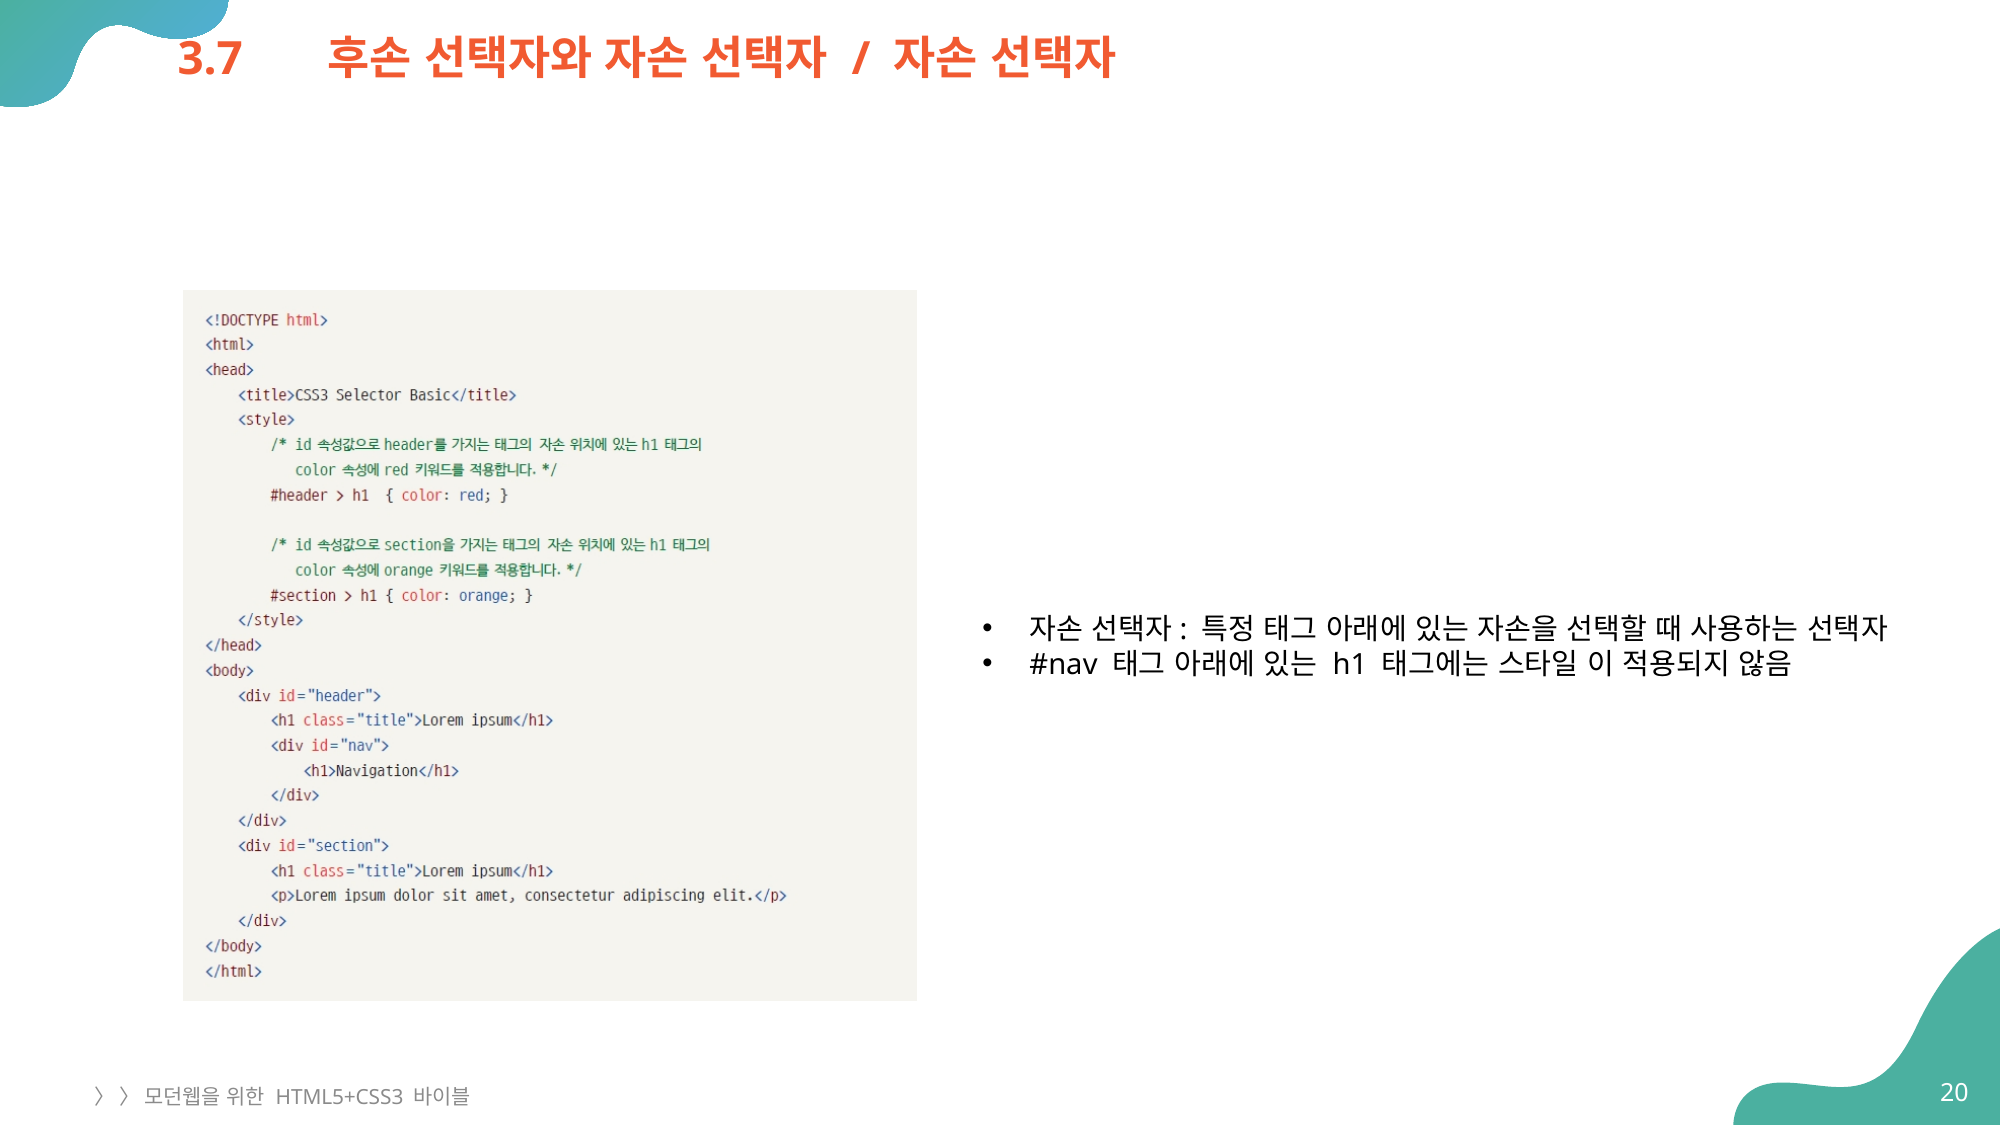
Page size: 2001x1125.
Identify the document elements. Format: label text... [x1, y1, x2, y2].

footer 〉 〉 모던웹을 위한 HTML5+CSS3 바이블 [79, 1078, 755, 1114]
slide_number 20 [1917, 1063, 1984, 1124]
text_box 자손 선택자: 특정 태그 아래에 있는 자손을 선택할 때 사용하는 선택자 #nav 태그 아래에 있는 h1 태그에는 스타일 이 적용되지 않음 [967, 602, 1904, 688]
picture [183, 290, 917, 1001]
title 3.7 후손 선택자와 자손 선택자 / 자손 선택자 [162, 27, 2000, 93]
